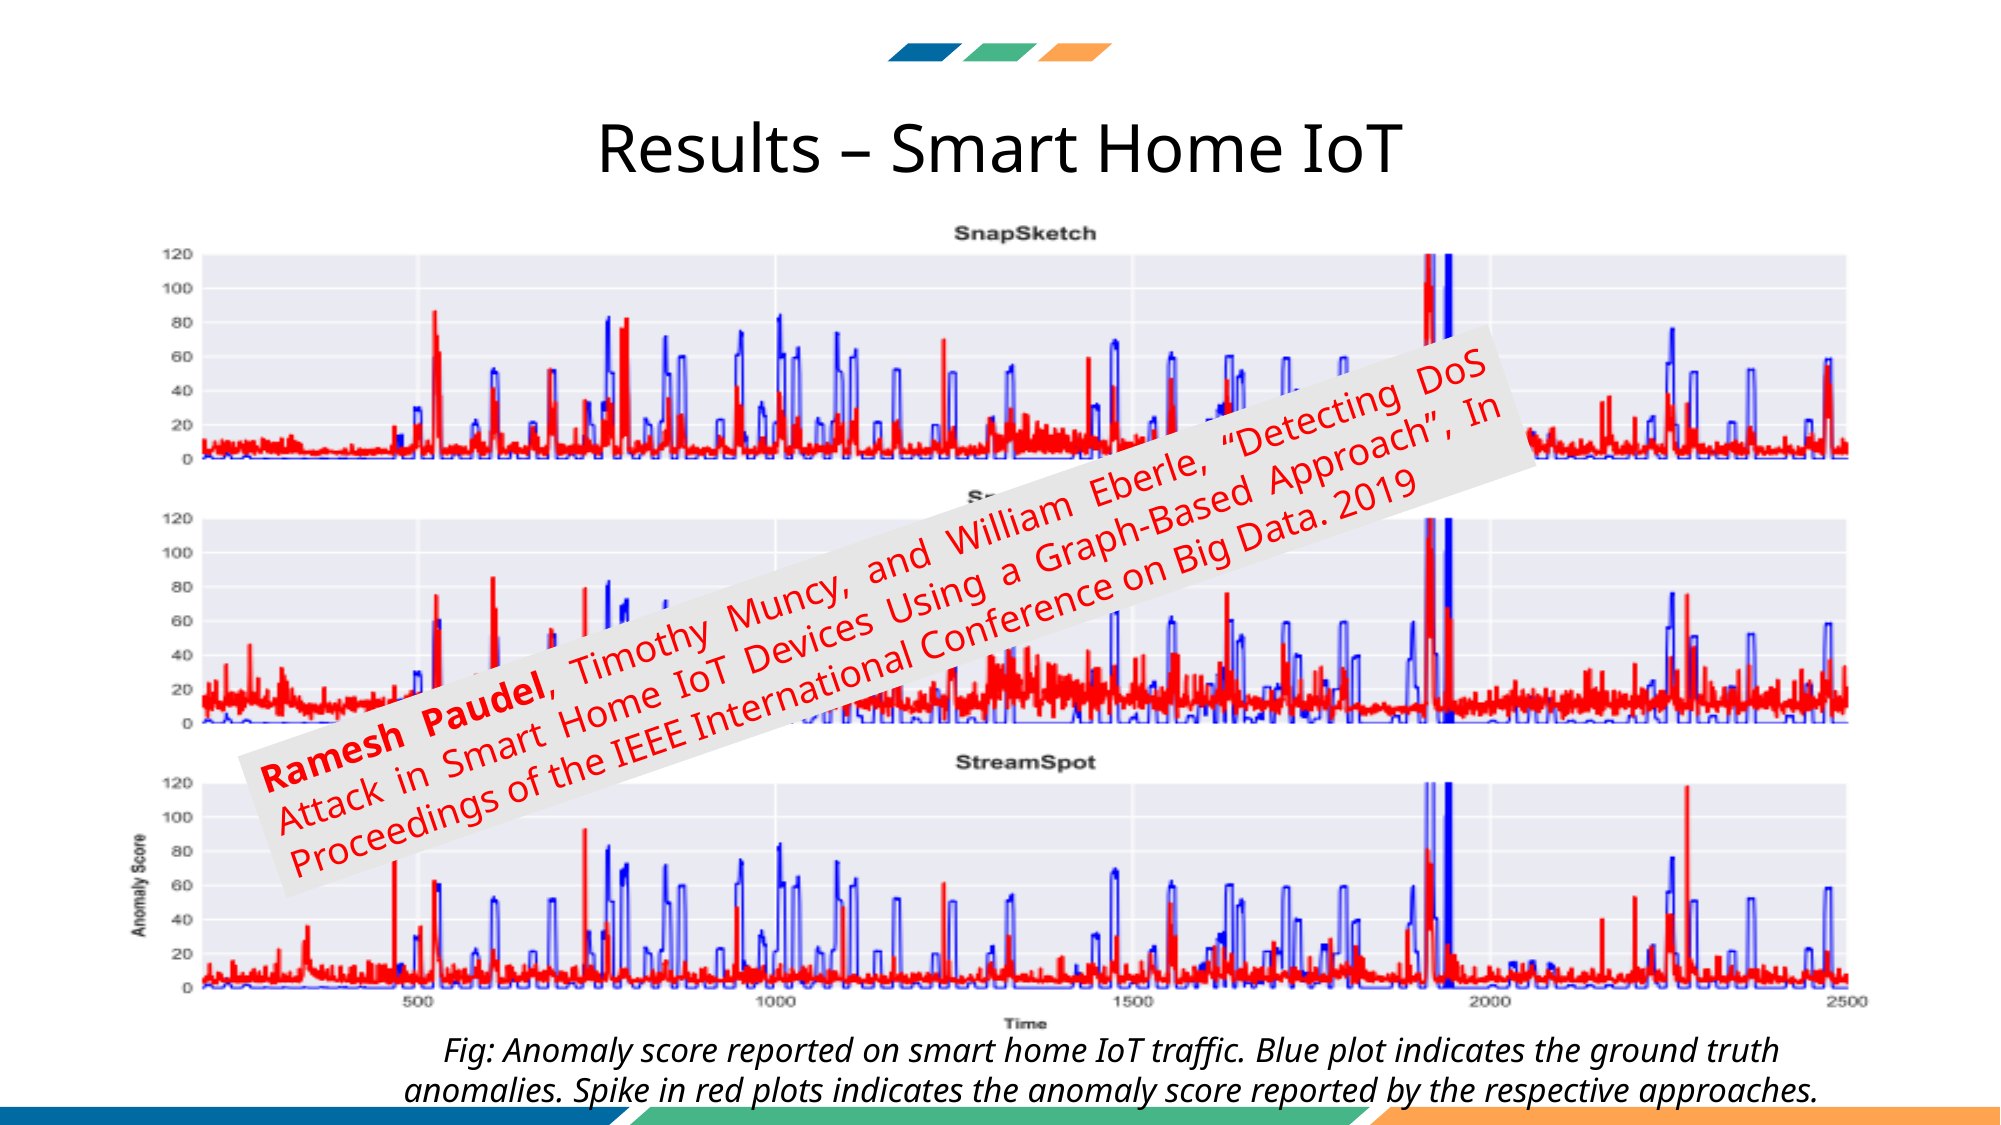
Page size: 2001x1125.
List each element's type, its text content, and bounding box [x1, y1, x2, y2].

text_box Fig: Anomaly score reported on smart home IoT traffic. Blue plot indicates the ground truth anomalies. Spike in red plots indicates the anomaly score reported by the respective approaches. [388, 1049, 1837, 1106]
text_box Results – Smart Home IoT [384, 106, 1615, 187]
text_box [0, 1106, 2000, 1125]
picture [102, 201, 1898, 1049]
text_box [887, 43, 1113, 62]
